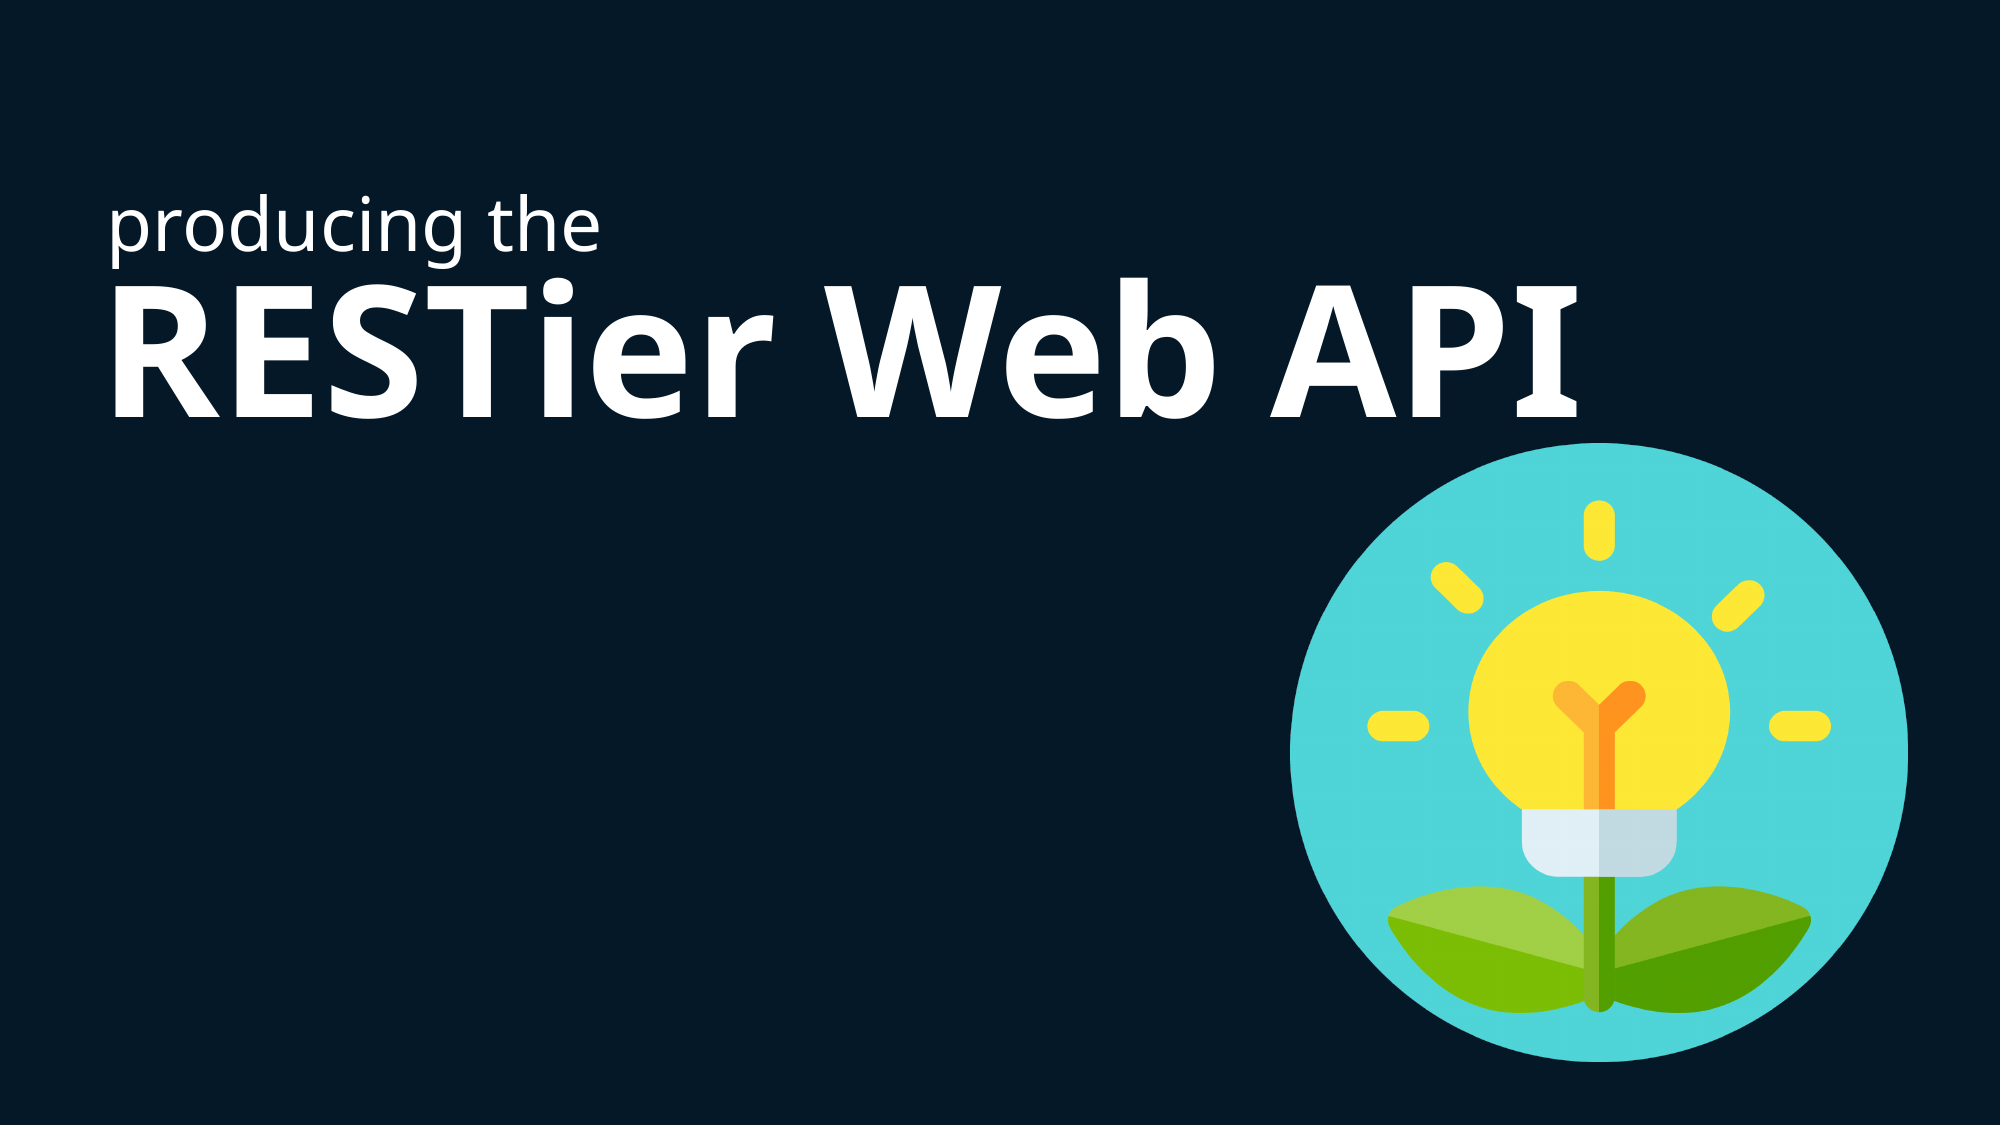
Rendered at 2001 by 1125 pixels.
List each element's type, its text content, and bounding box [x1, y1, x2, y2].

text_box RESTier Web API [84, 226, 1748, 462]
text_box producing the [91, 169, 1291, 226]
picture [1290, 443, 1908, 1062]
